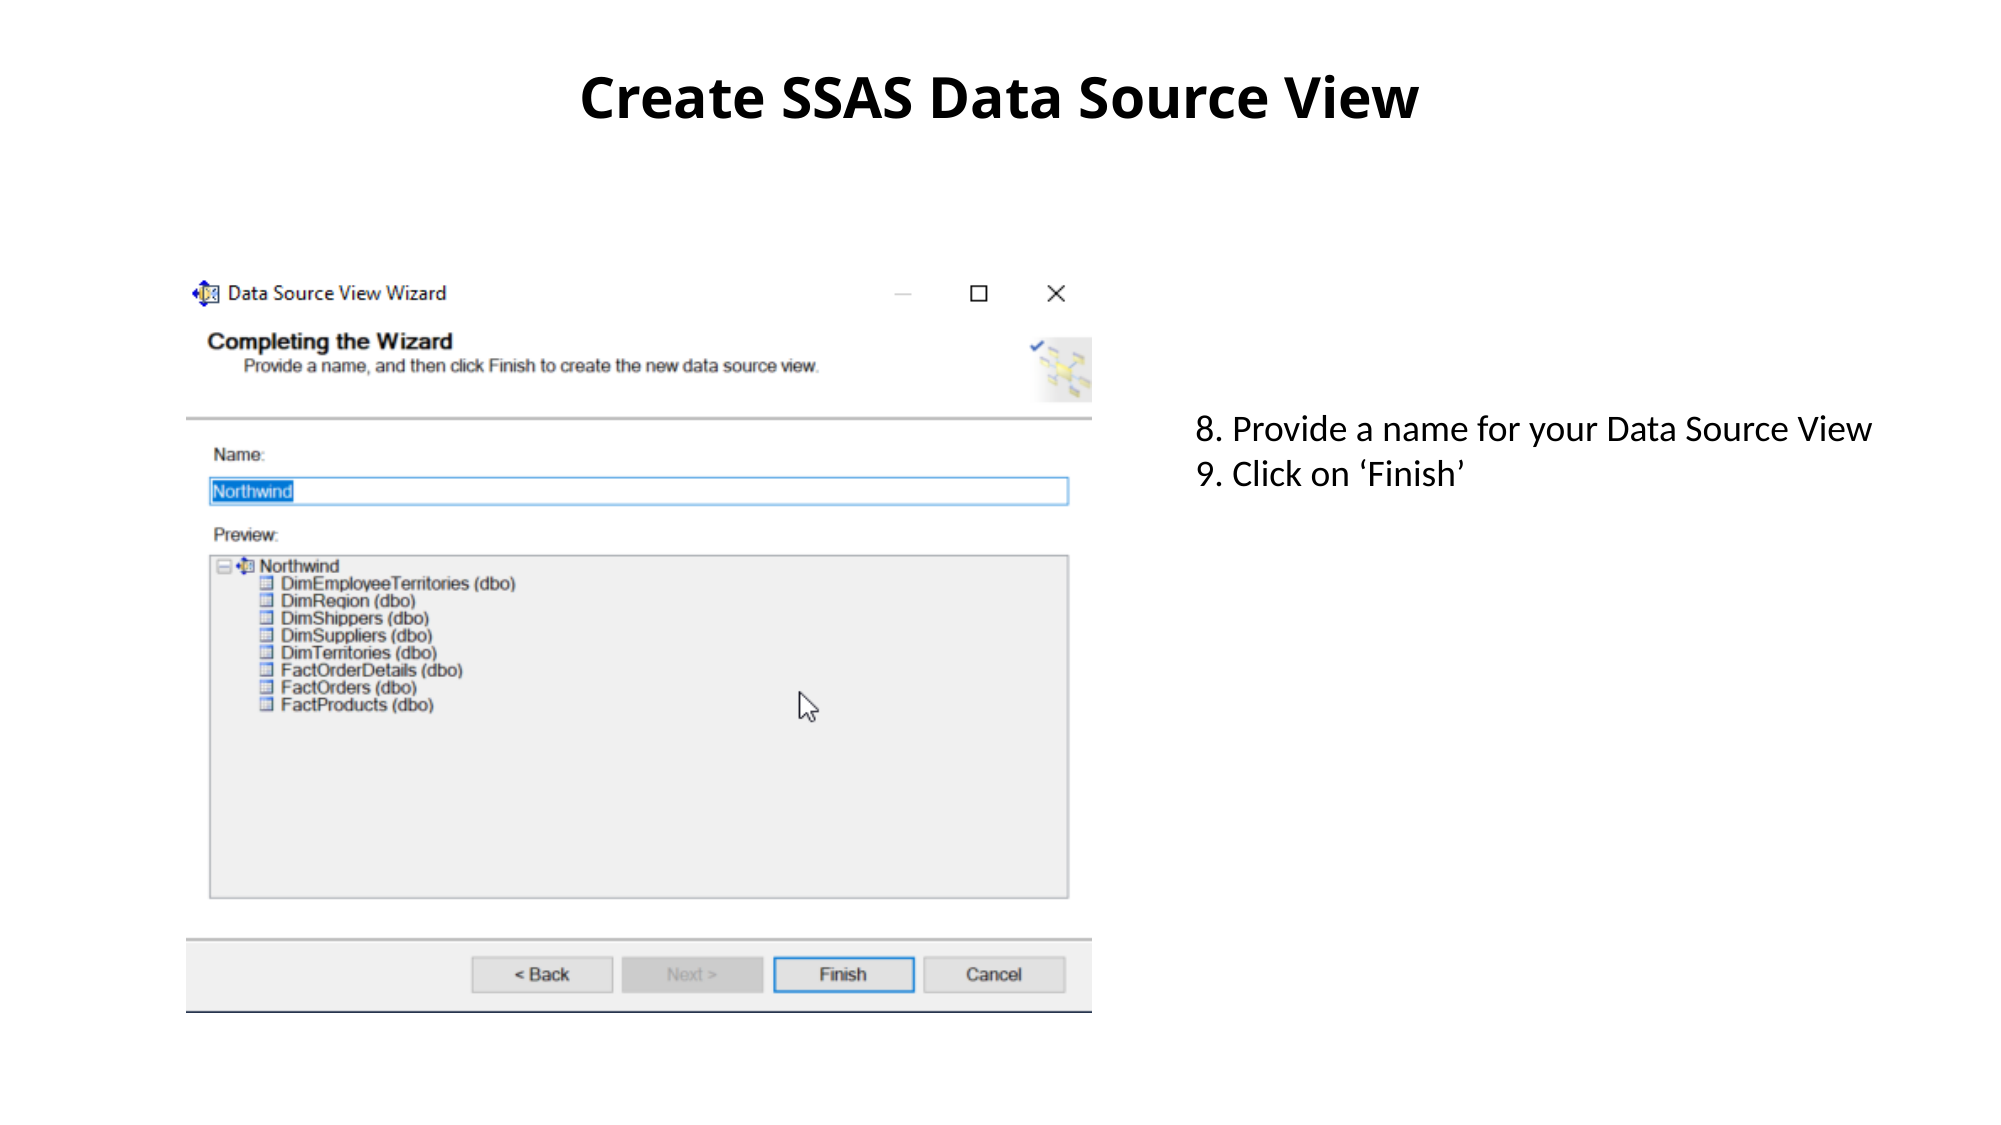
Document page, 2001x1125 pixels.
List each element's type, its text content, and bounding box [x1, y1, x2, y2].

text_box 8. Provide a name for your Data Source View 9. Click on ‘Finish’ [1180, 396, 1928, 501]
title Create SSAS Data Source View [137, 61, 1863, 139]
picture [186, 271, 1092, 1013]
